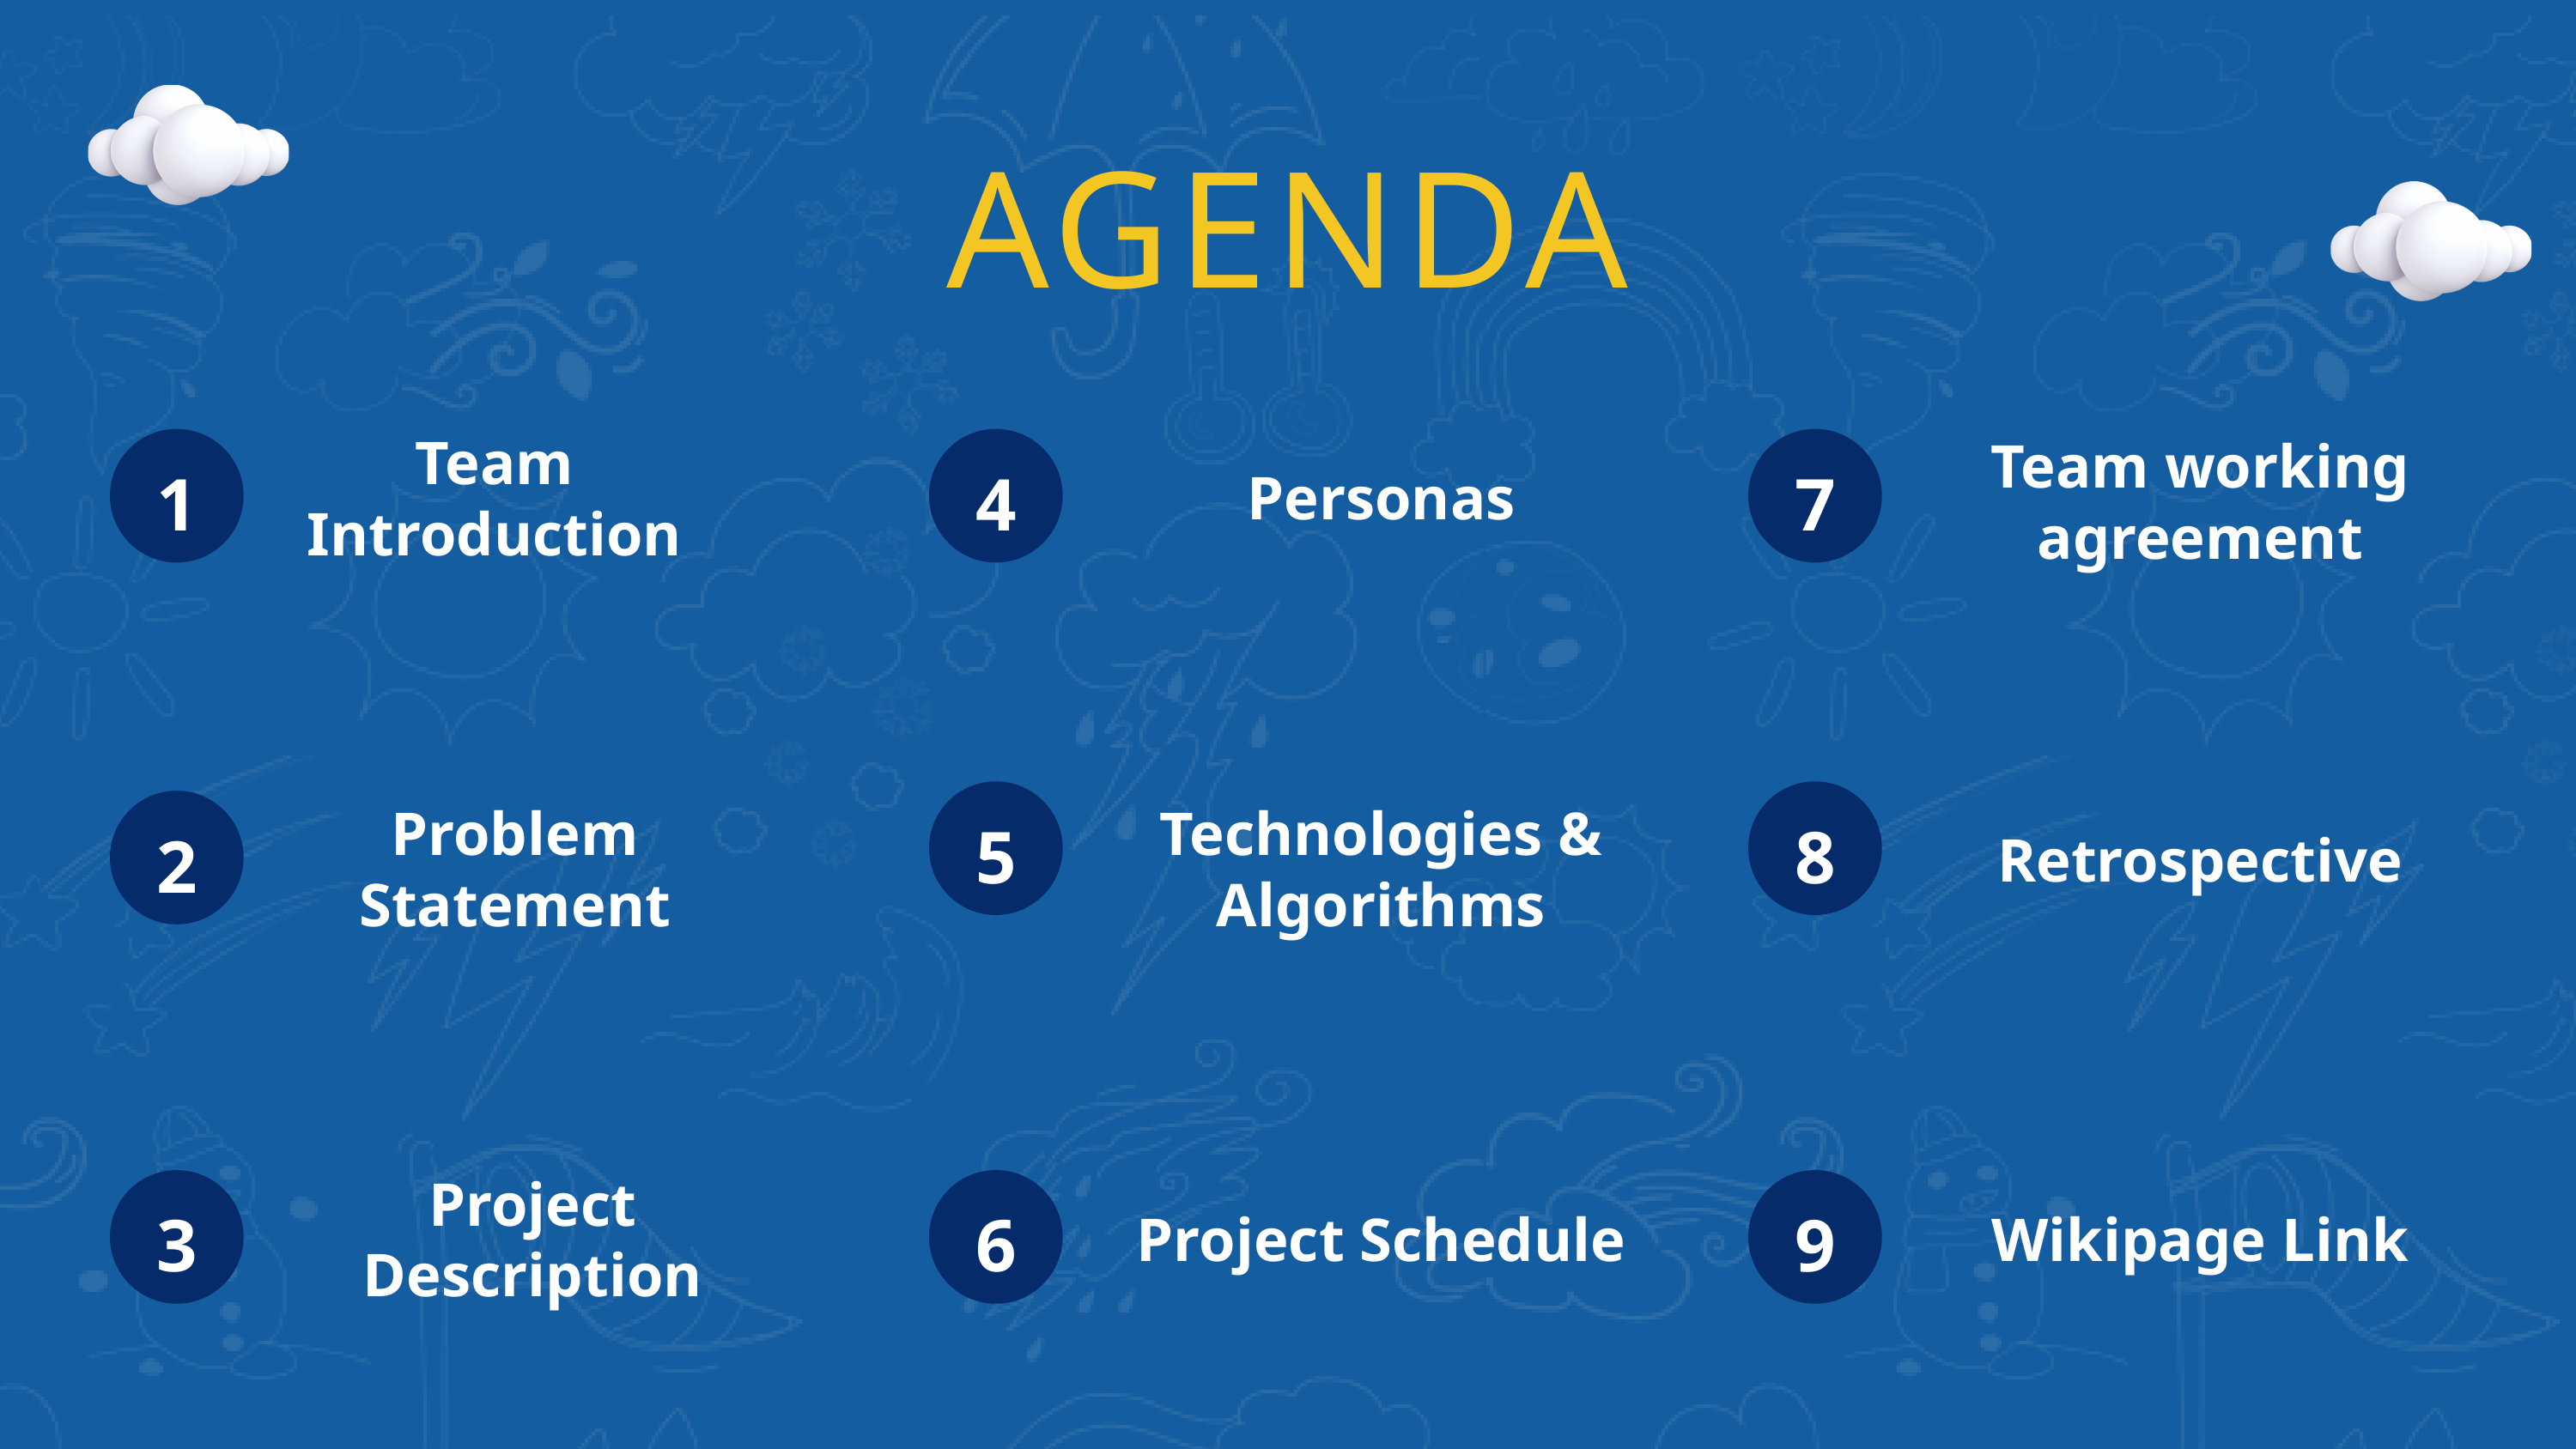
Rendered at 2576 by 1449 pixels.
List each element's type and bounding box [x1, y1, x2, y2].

text_box [928, 1169, 1063, 1304]
text_box [1747, 1169, 1882, 1304]
text_box [1747, 781, 1882, 916]
text_box [109, 428, 244, 563]
text_box [928, 781, 1063, 916]
text_box [928, 428, 1063, 563]
text_box [109, 790, 244, 925]
text_box [1747, 428, 1882, 563]
text_box [0, 15, 2576, 1449]
text_box [109, 1169, 244, 1304]
